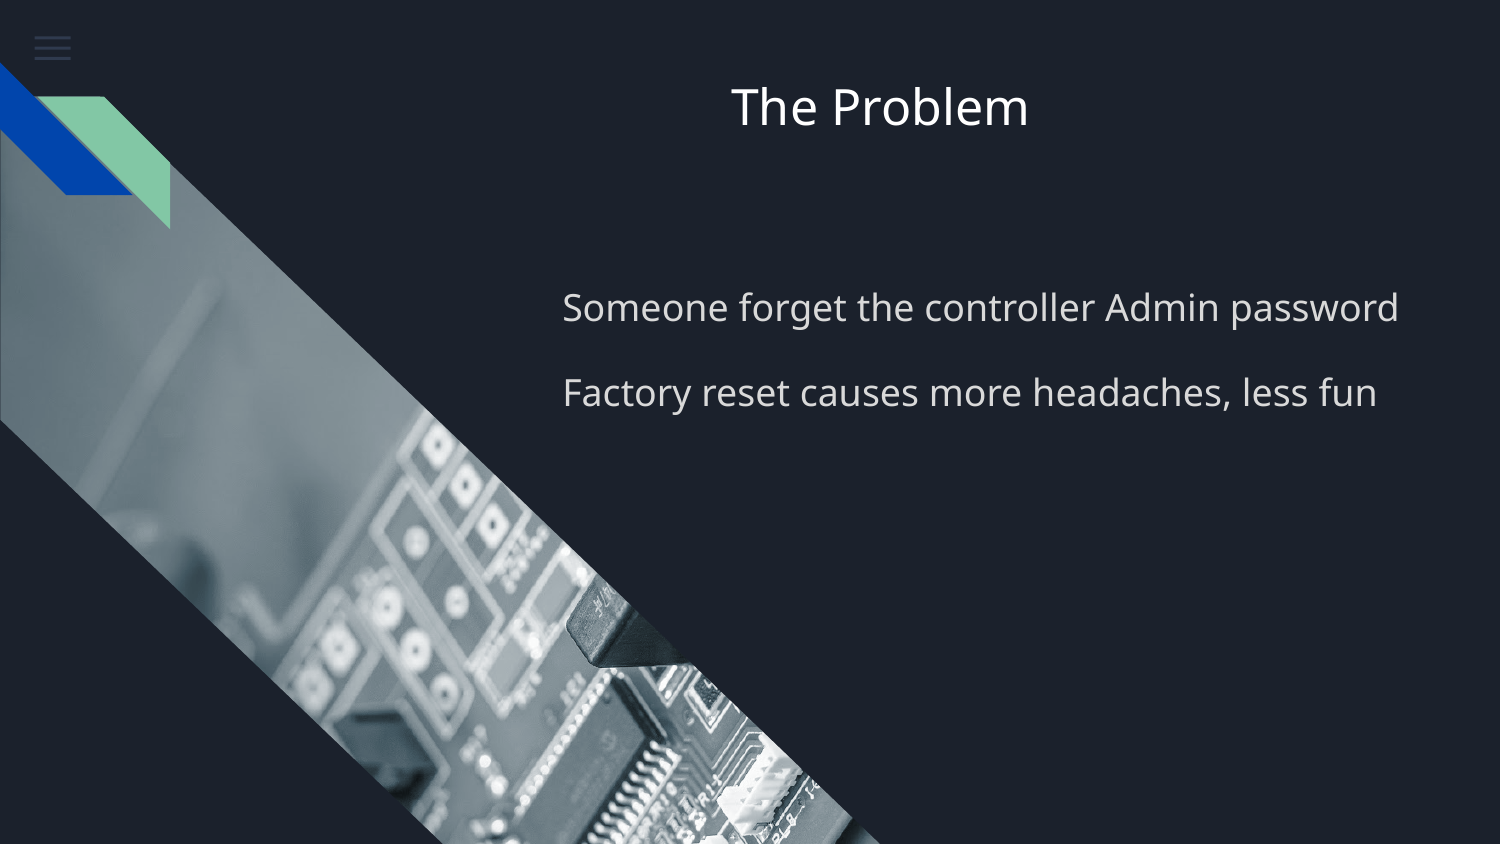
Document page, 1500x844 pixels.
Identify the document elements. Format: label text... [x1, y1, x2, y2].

picture [0, 97, 880, 844]
list Someone forget the controller Admin password Factory reset causes more headaches, less fun [547, 261, 1469, 444]
title The Problem [303, 60, 1459, 210]
